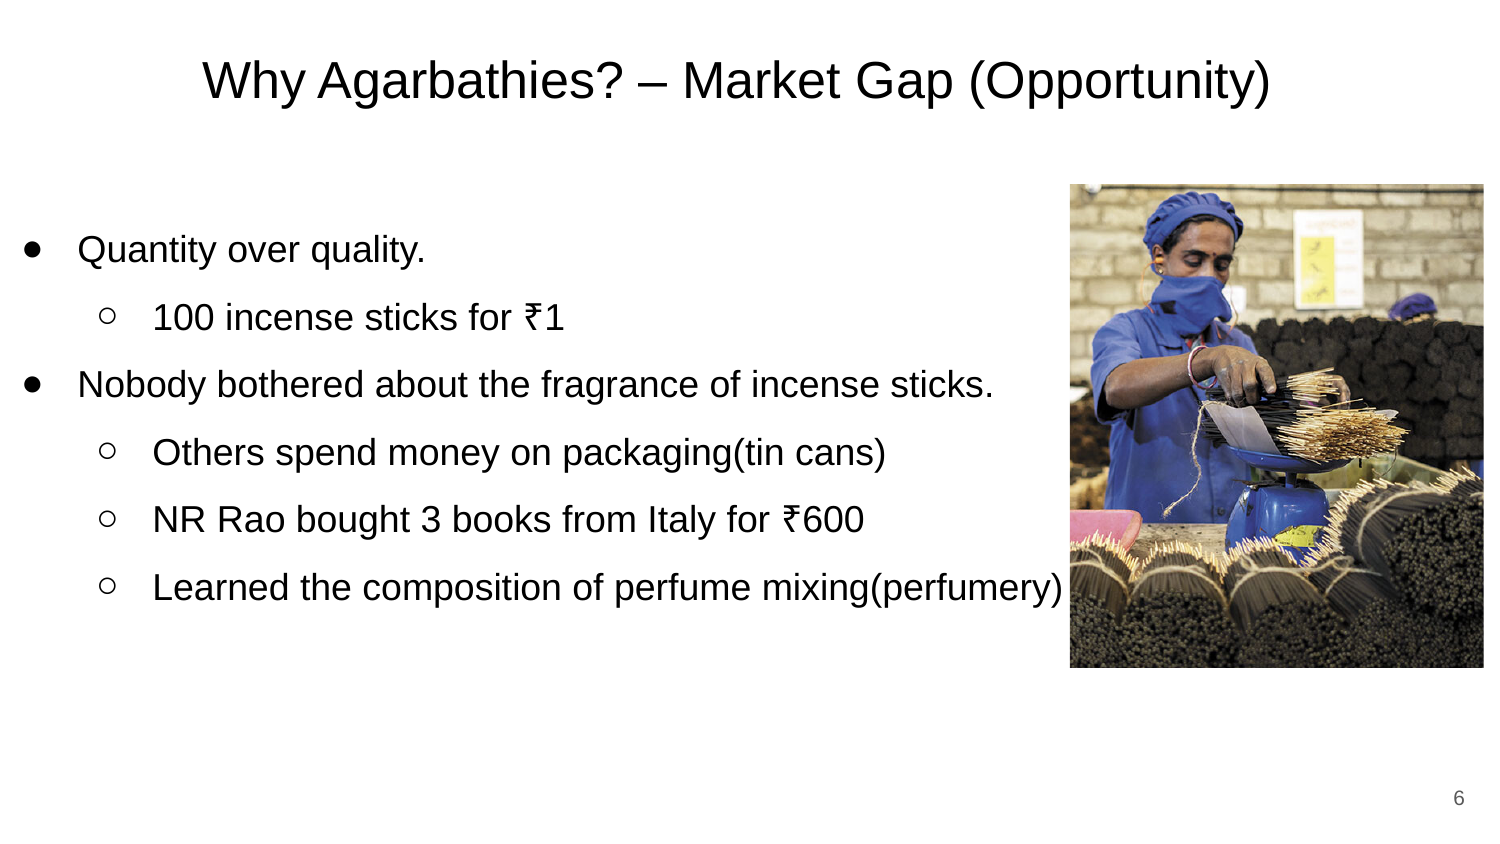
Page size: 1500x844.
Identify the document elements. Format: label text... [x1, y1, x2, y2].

text_box Why Agarbathies? – Market Gap (Opportunity) Quantity over quality. 100 incense sticks for ₹1 Nobody bothered about the fragrance of incense sticks. Others spend money on packaging(tin cans) NR Rao bought 3 books from Italy for ₹600 Learned the composition of perfume mixing(perfumery) [0, 0, 1488, 690]
slide_number 6 [1389, 764, 1480, 830]
picture [1069, 184, 1484, 668]
